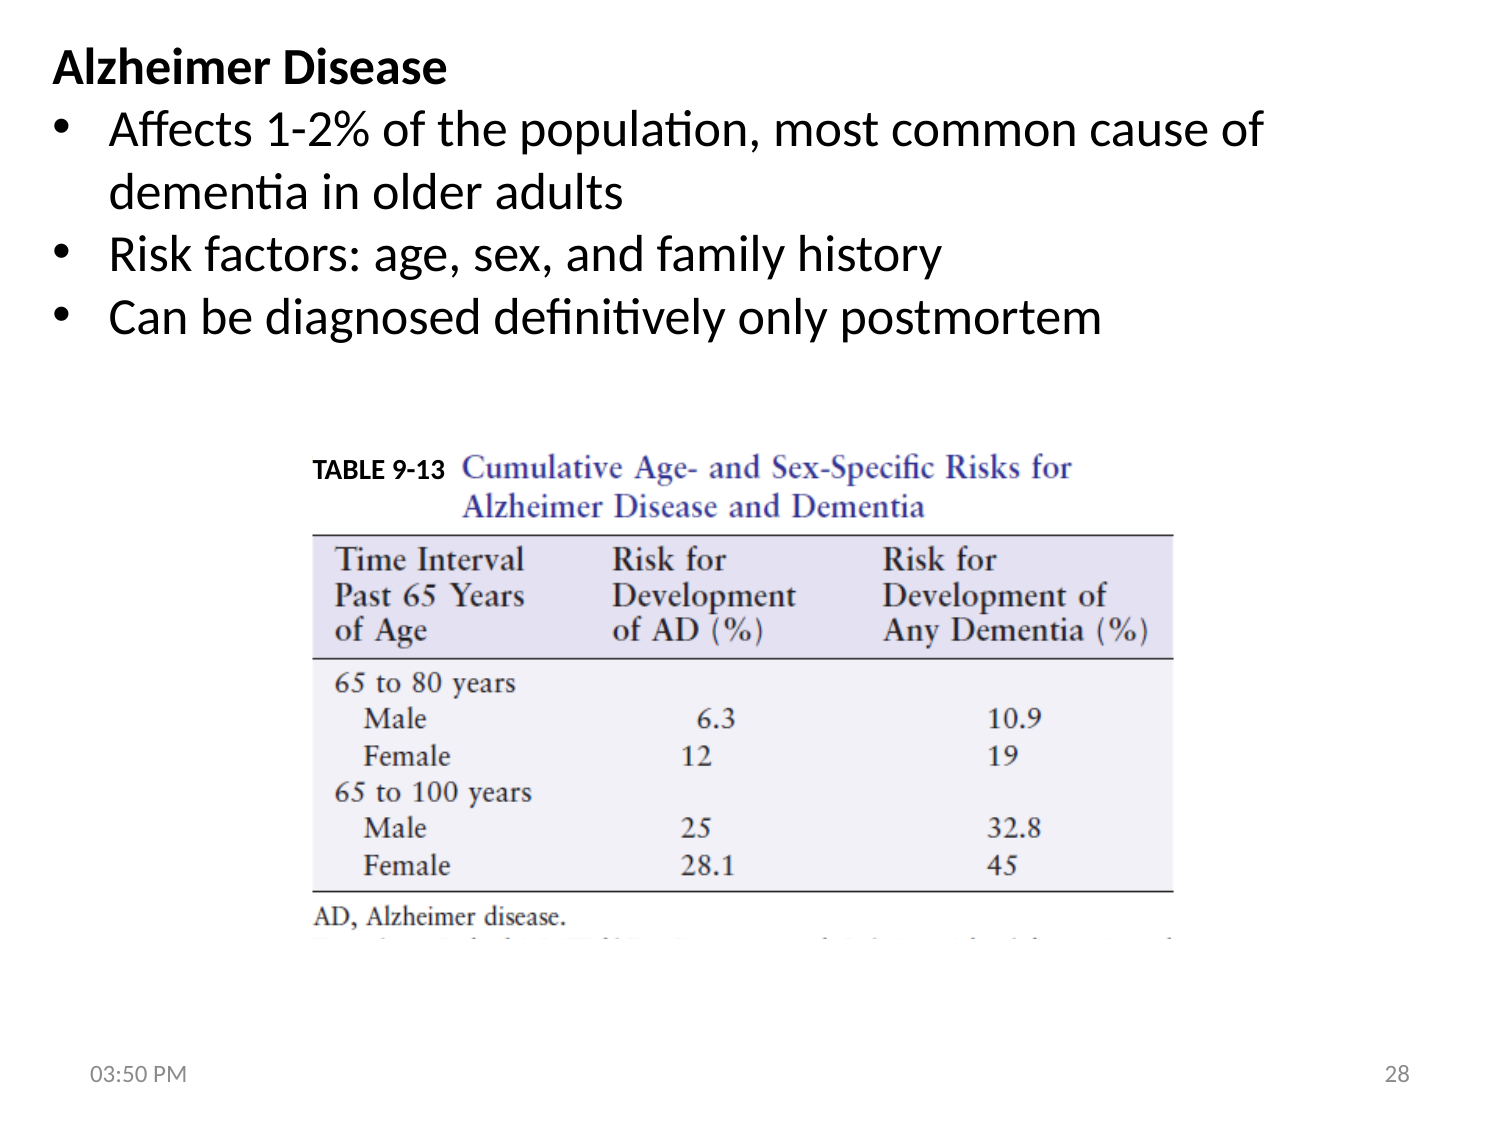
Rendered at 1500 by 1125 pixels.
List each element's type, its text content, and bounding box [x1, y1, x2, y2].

slide_number 28 [1074, 1042, 1425, 1103]
picture [297, 449, 1187, 940]
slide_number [75, 1042, 425, 1103]
text_box Alzheimer Disease Affects 1-2% of the population, most common cause of dementia in older adults Risk factors: age, sex, and family history Can be diagnosed definitively only postmortem [37, 24, 1488, 353]
